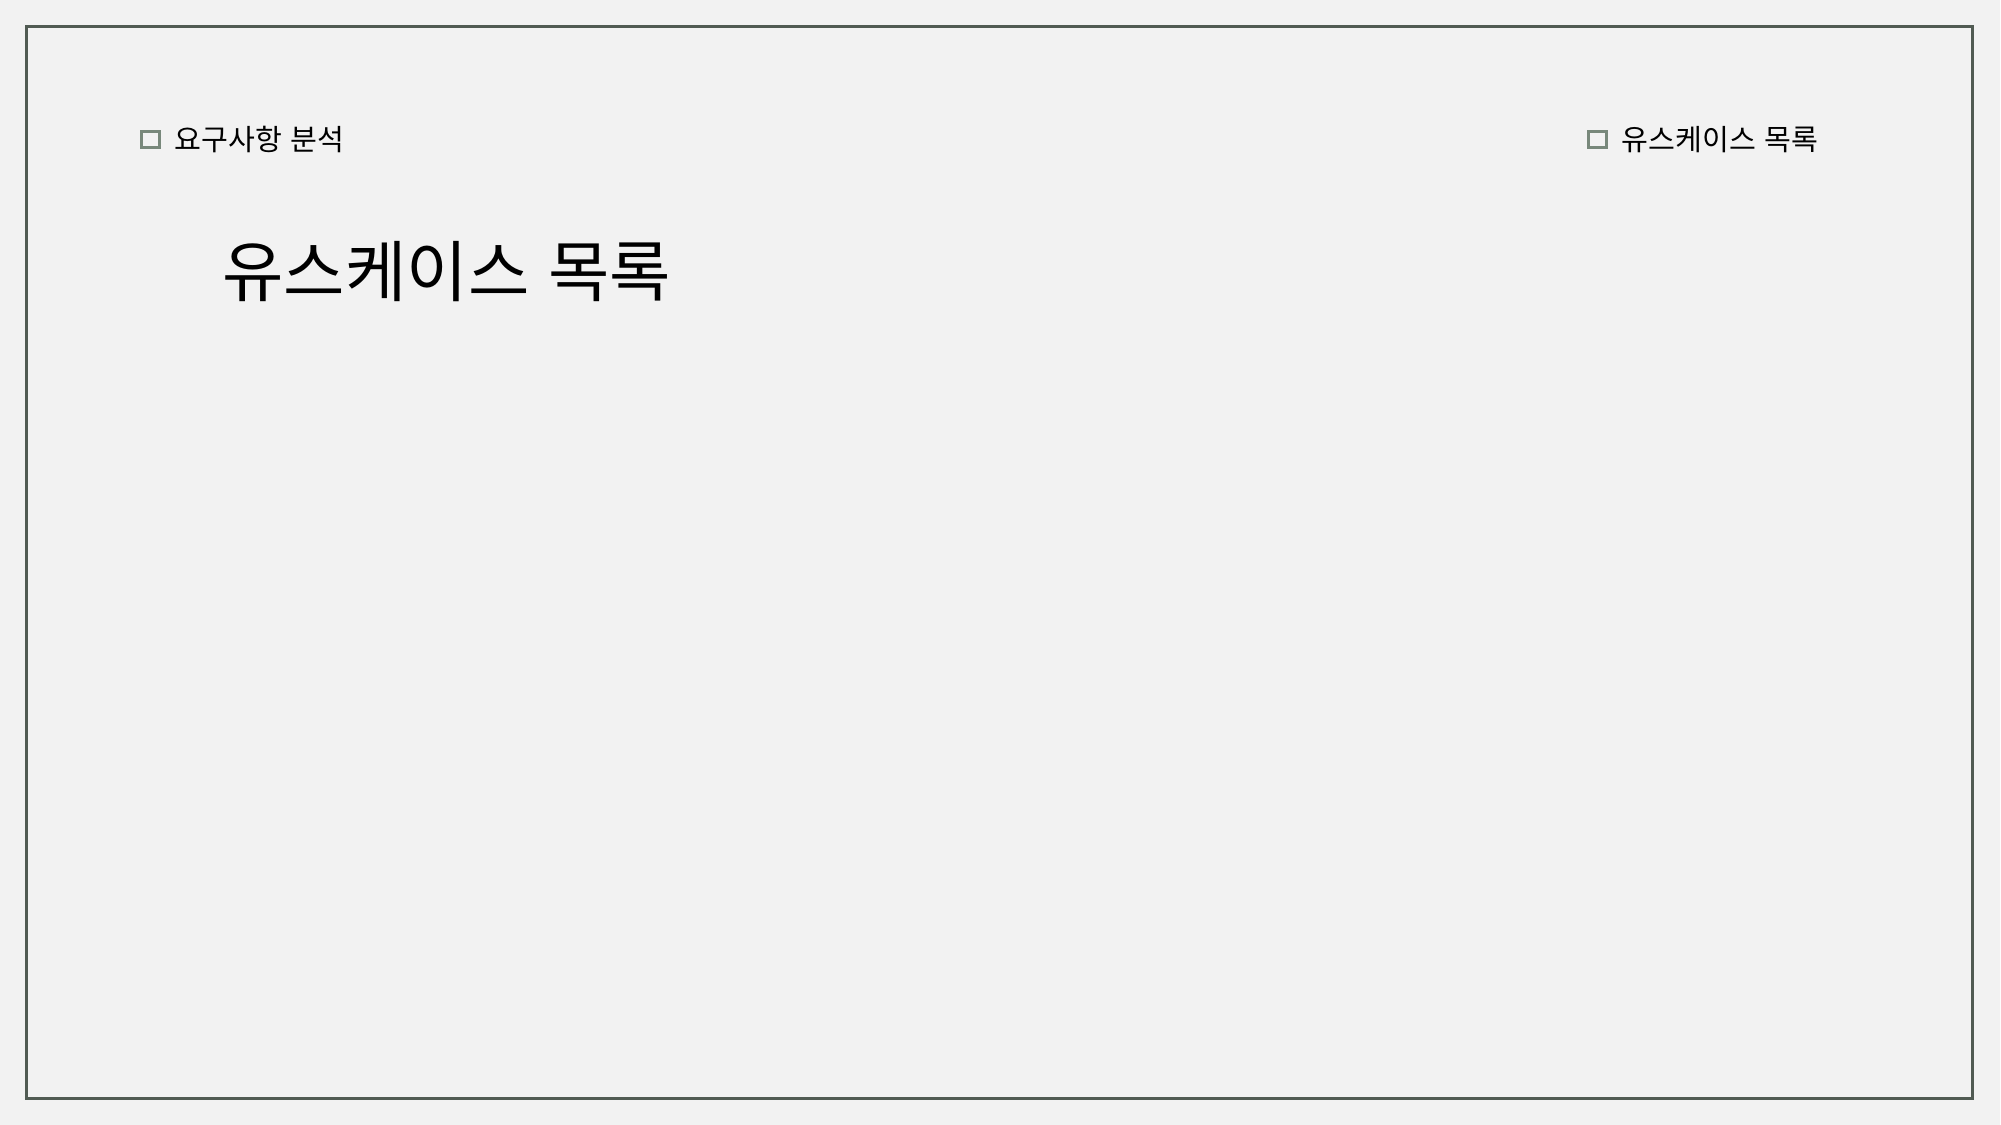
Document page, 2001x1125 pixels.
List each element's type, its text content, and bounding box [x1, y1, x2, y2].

text_box [26, 26, 1973, 1100]
text_box 유스케이스 목록 [207, 222, 842, 317]
text_box [1588, 130, 1606, 149]
text_box 유스케이스 목록 [1606, 114, 1885, 164]
